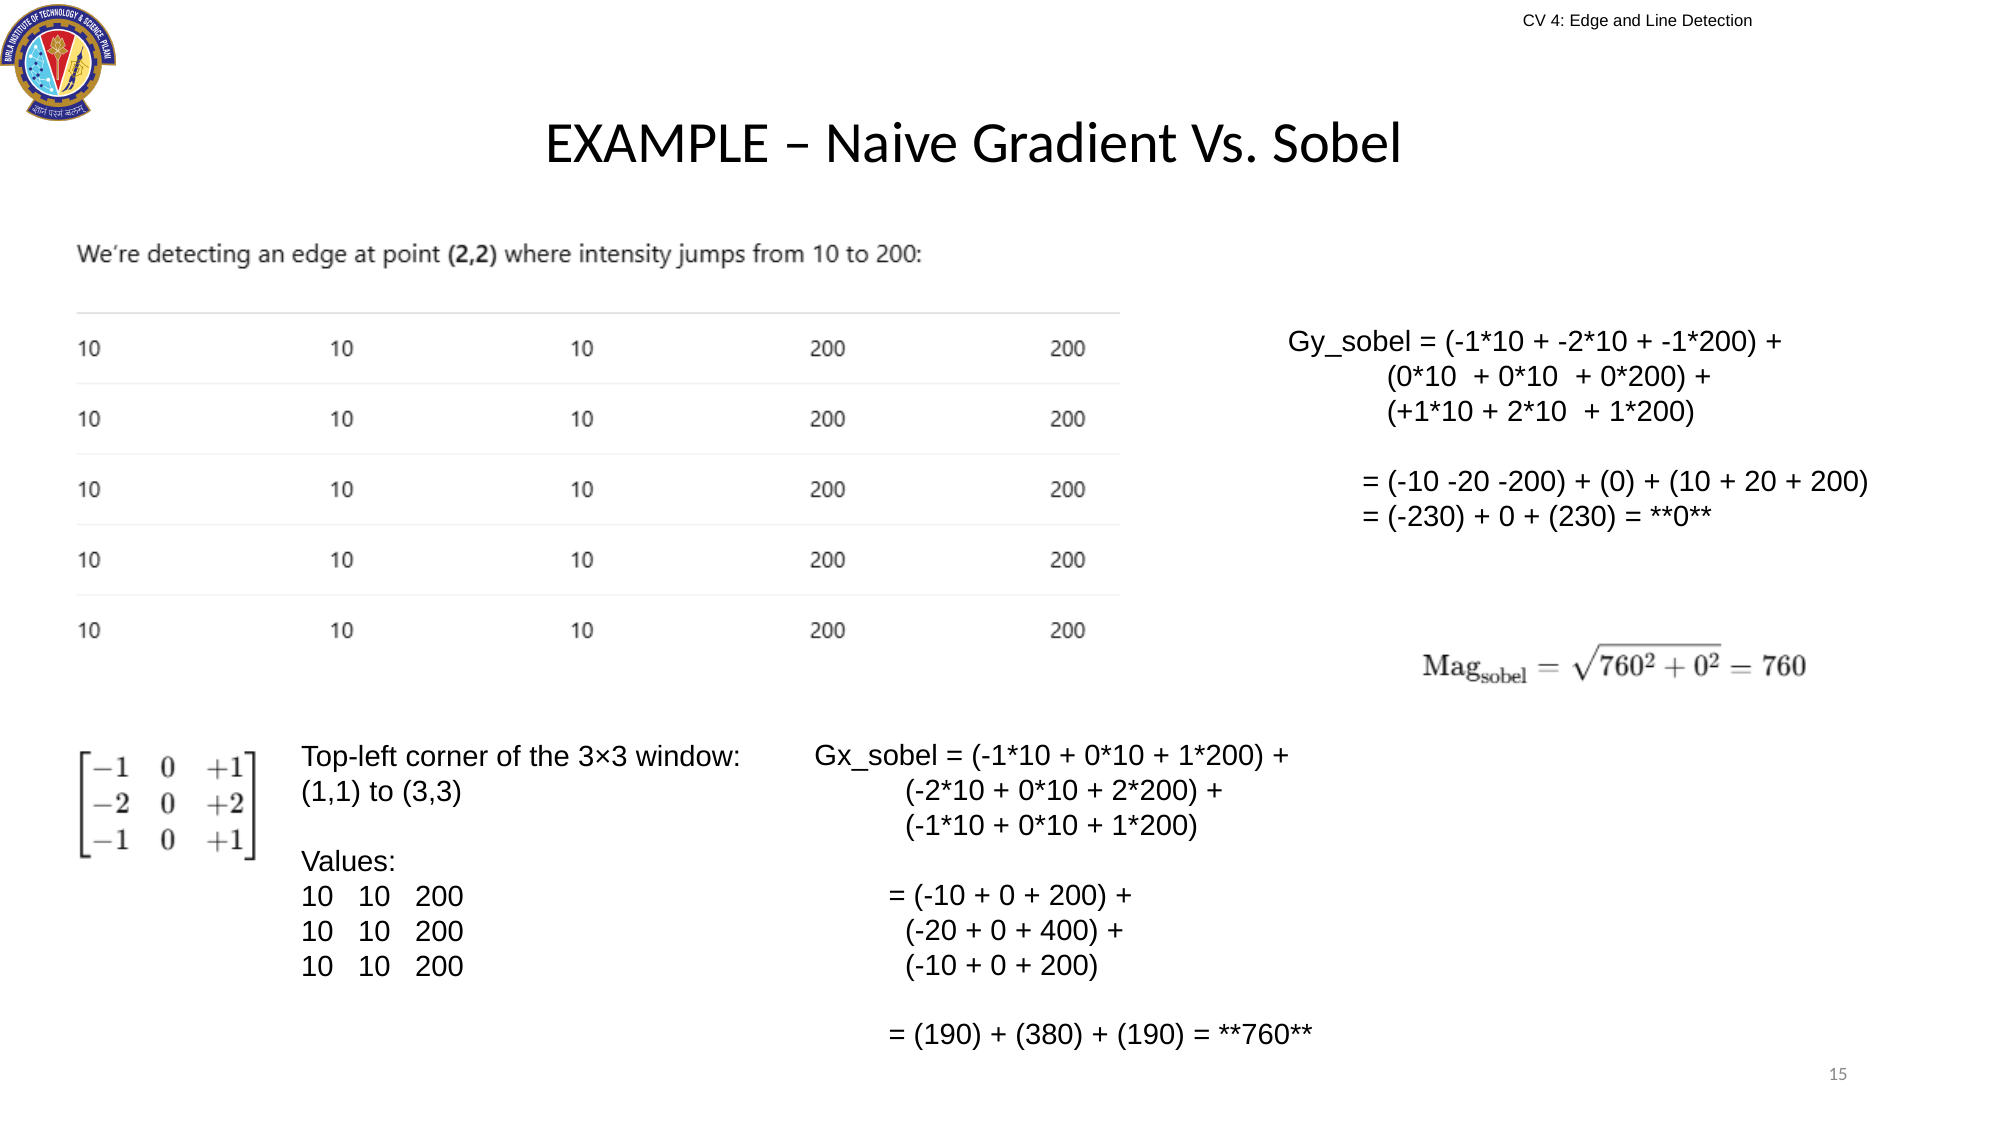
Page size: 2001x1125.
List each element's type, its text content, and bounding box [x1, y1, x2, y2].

picture [60, 728, 274, 862]
text_box Top-left corner of the 3×3 window: (1,1) to (3,3) Values: 10 10 200 10 10 200 10 10 200 [286, 730, 799, 990]
slide_number 15 [1412, 1042, 1863, 1103]
text_box Gy_sobel = (-1*10 + -2*10 + -1*200) + (0*10 + 0*10 + 0*200) + (+1*10 + 2*10 + 1*200) = (-10 -20 -200) + (0) + (10 + 20 + 200) = (-230) + 0 + (230) = **0** [1273, 315, 2000, 540]
text_box Gx_sobel = (-1*10 + 0*10 + 1*200) + (-2*10 + 0*10 + 2*200) + (-1*10 + 0*10 + 1*200) = (-10 + 0 + 200) + (-20 + 0 + 400) + (-10 + 0 + 200) = (190) + (380) + (190) = **760** [799, 728, 1800, 1059]
picture [1388, 585, 1878, 724]
title EXAMPLE – Naive Gradient Vs. Sobel [137, 59, 1811, 229]
picture [0, 4, 116, 121]
picture [60, 227, 1121, 668]
